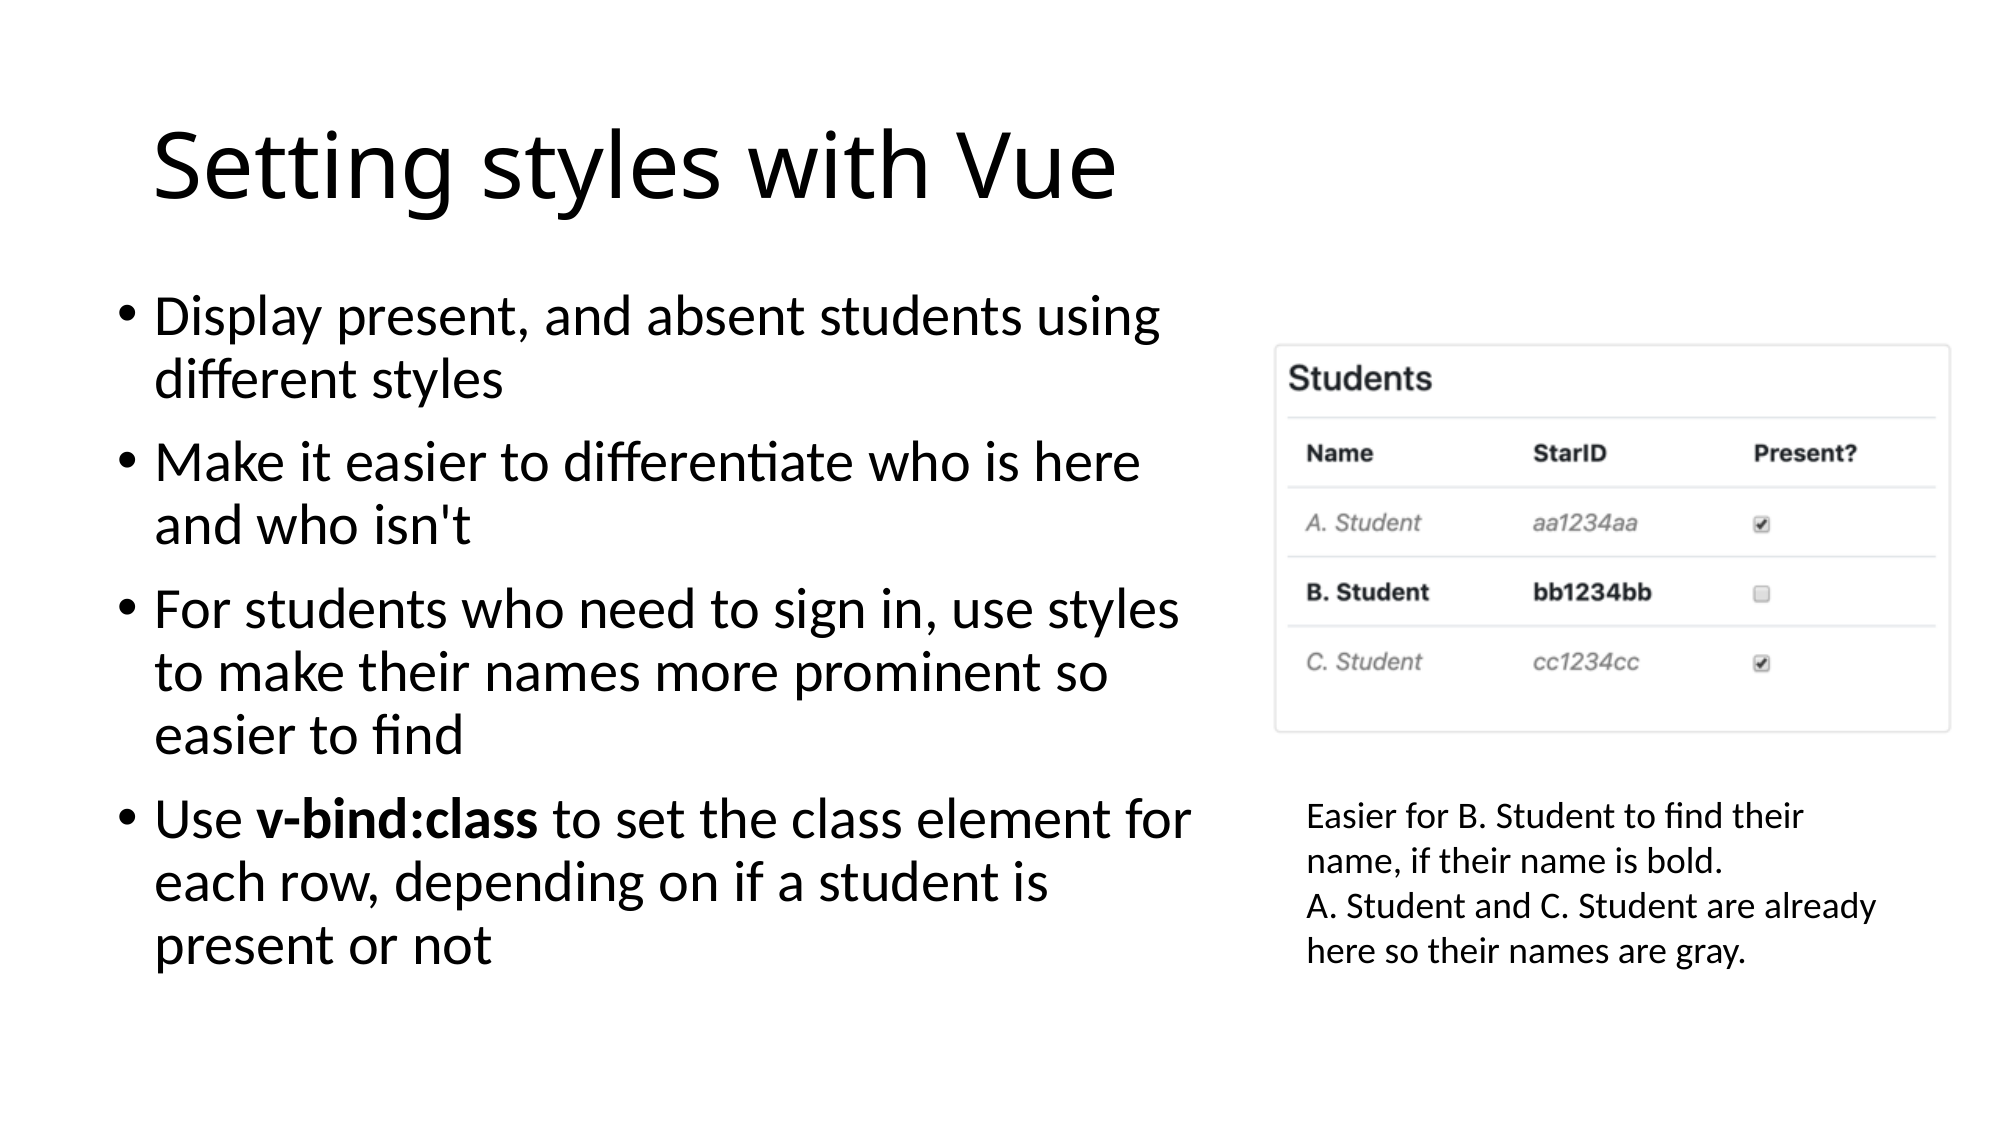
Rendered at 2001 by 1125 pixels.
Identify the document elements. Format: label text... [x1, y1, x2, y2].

text_box Easier for B. Student to find their name, if their name is bold. A. Student and C. Student are already here so their names are gray. [1291, 783, 1898, 978]
title Setting styles with Vue [137, 59, 1863, 278]
list Display present, and absent students using different styles Make it easier to differentiate who is here and who isn't For students who need to sign in, use styles to make their names more prominent so easier to find Use v-bind:class to set the class element for each row, depending on if a student is present or not [102, 277, 1231, 992]
picture [1266, 334, 1958, 750]
